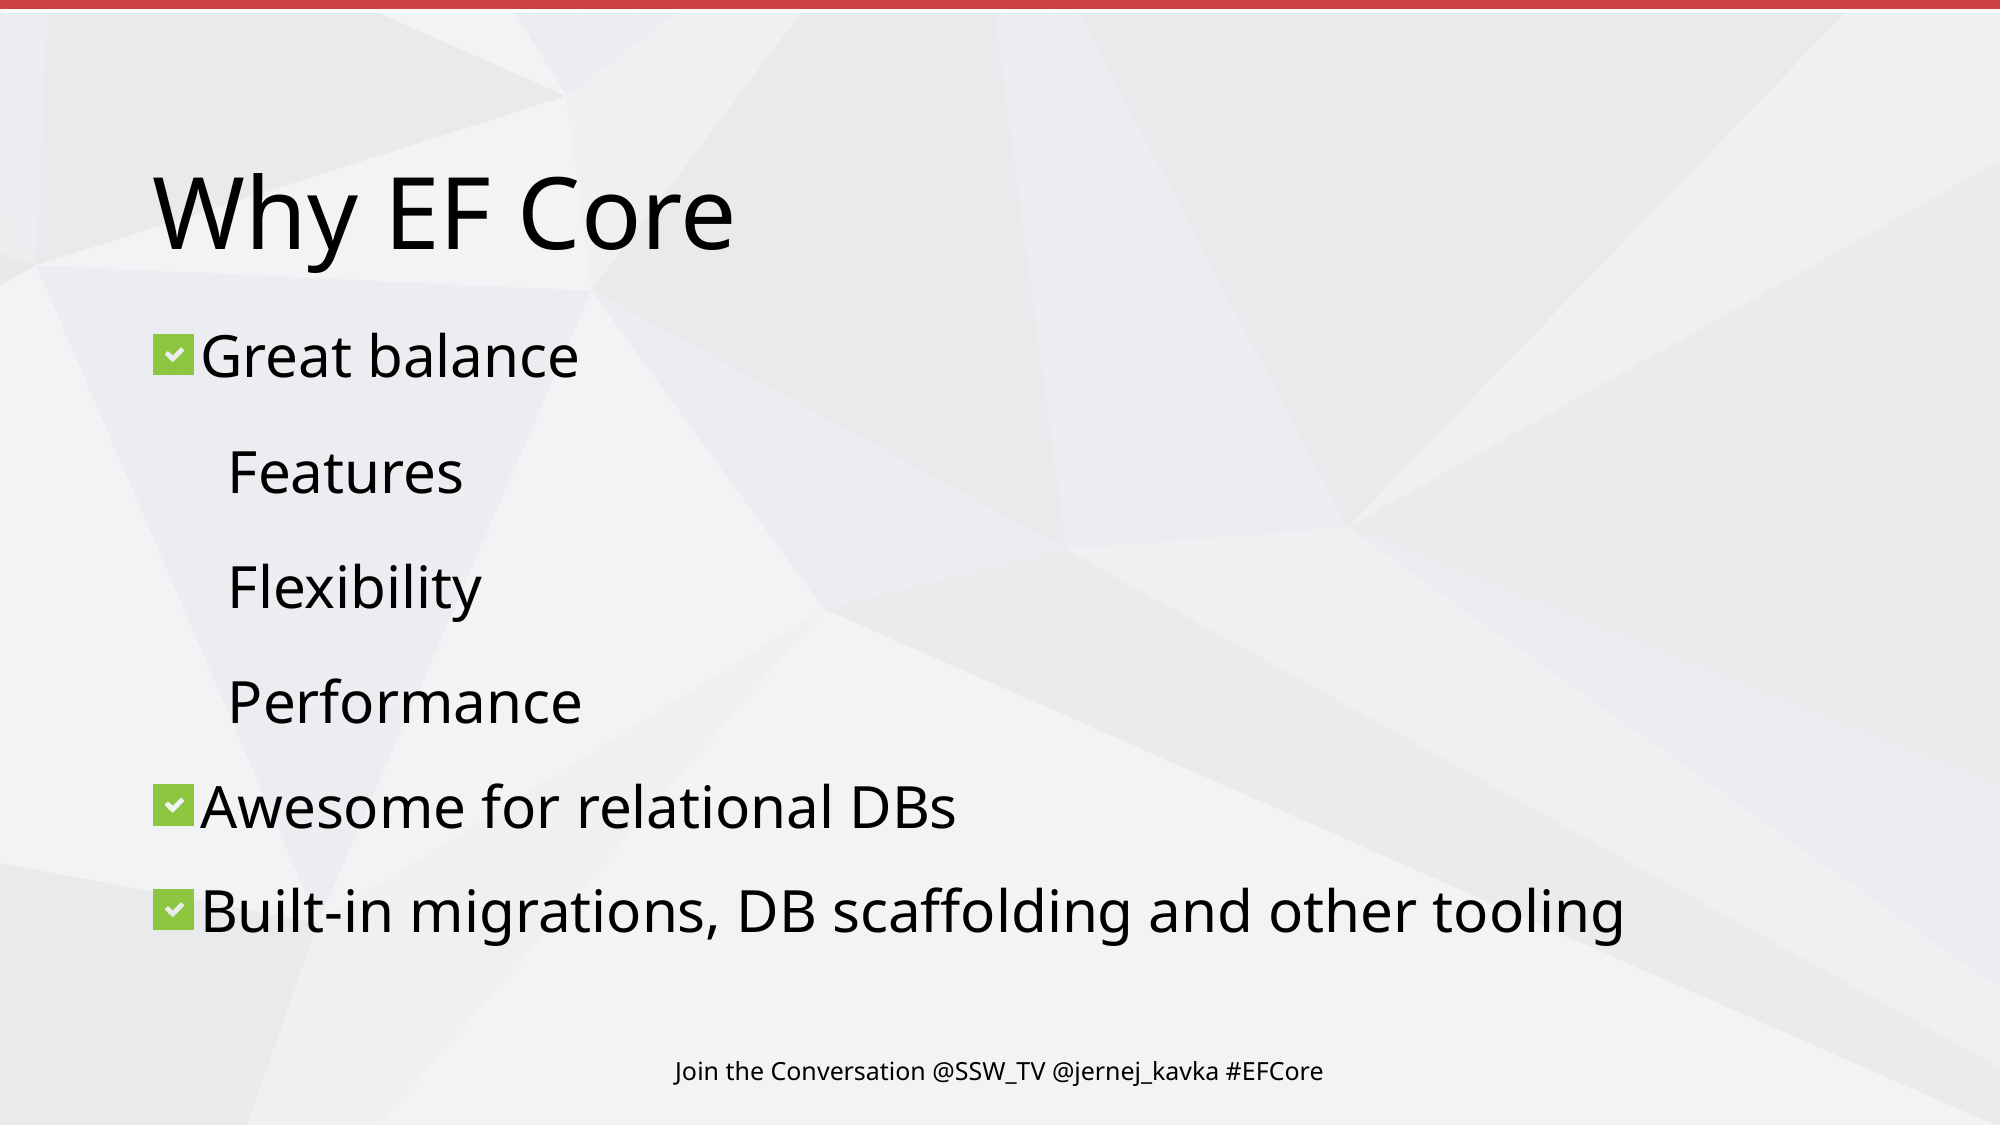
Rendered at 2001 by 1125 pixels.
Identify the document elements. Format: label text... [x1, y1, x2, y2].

footer Join the Conversation @SSW_TV @jernej_kavka #EFCore [123, 1042, 1877, 1103]
picture [153, 889, 194, 930]
picture [153, 784, 194, 826]
picture [153, 334, 194, 375]
list Great balance Features Flexibility Performance Awesome for relational DBs Built-in migrations, DB scaffolding and other tooling [123, 277, 1919, 1024]
title Why EF Core [123, 60, 1877, 278]
title #2 Naïve where [0, 13, 2000, 1125]
